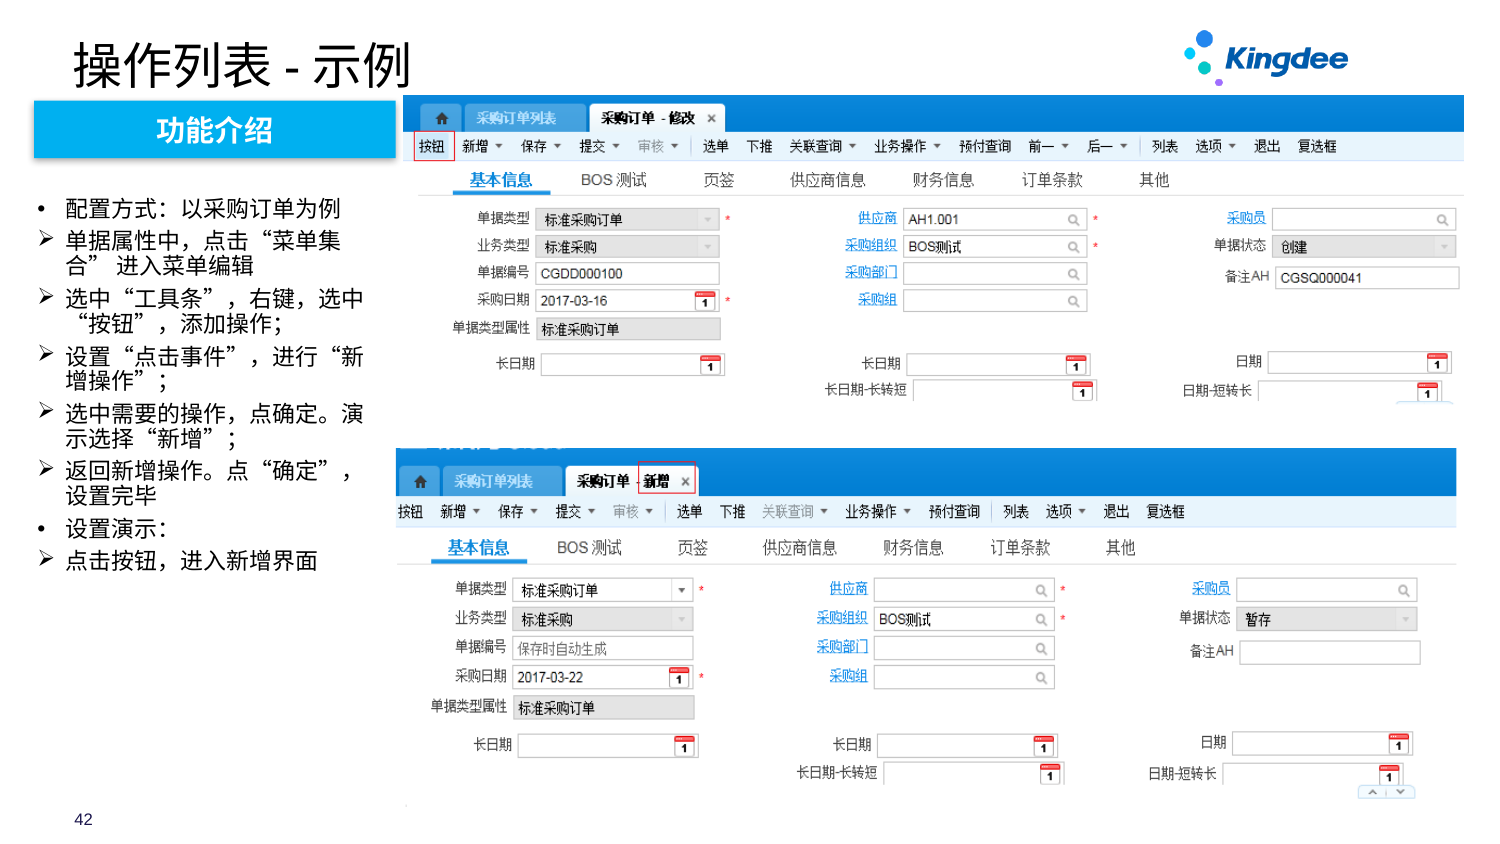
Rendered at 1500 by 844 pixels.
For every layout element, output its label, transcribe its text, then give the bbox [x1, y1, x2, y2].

text_box 配置方式：以采购订单为例 单据属性中，点击“菜单集合” 进入菜单编辑 选中“工具条”，右键，选中“按钮”，添加操作； 设置“点击事件”，进行“新增操作”； 选中需要的操作，点确定。演示选择“新增”； 返回新增操作。点“确定”，设置完毕 设置演示： 点击按钮，进入新增界面 [22, 190, 396, 621]
text_box 功能介绍 [33, 100, 396, 159]
picture [395, 90, 1465, 808]
title 操作列表-示例 [72, 33, 1452, 99]
